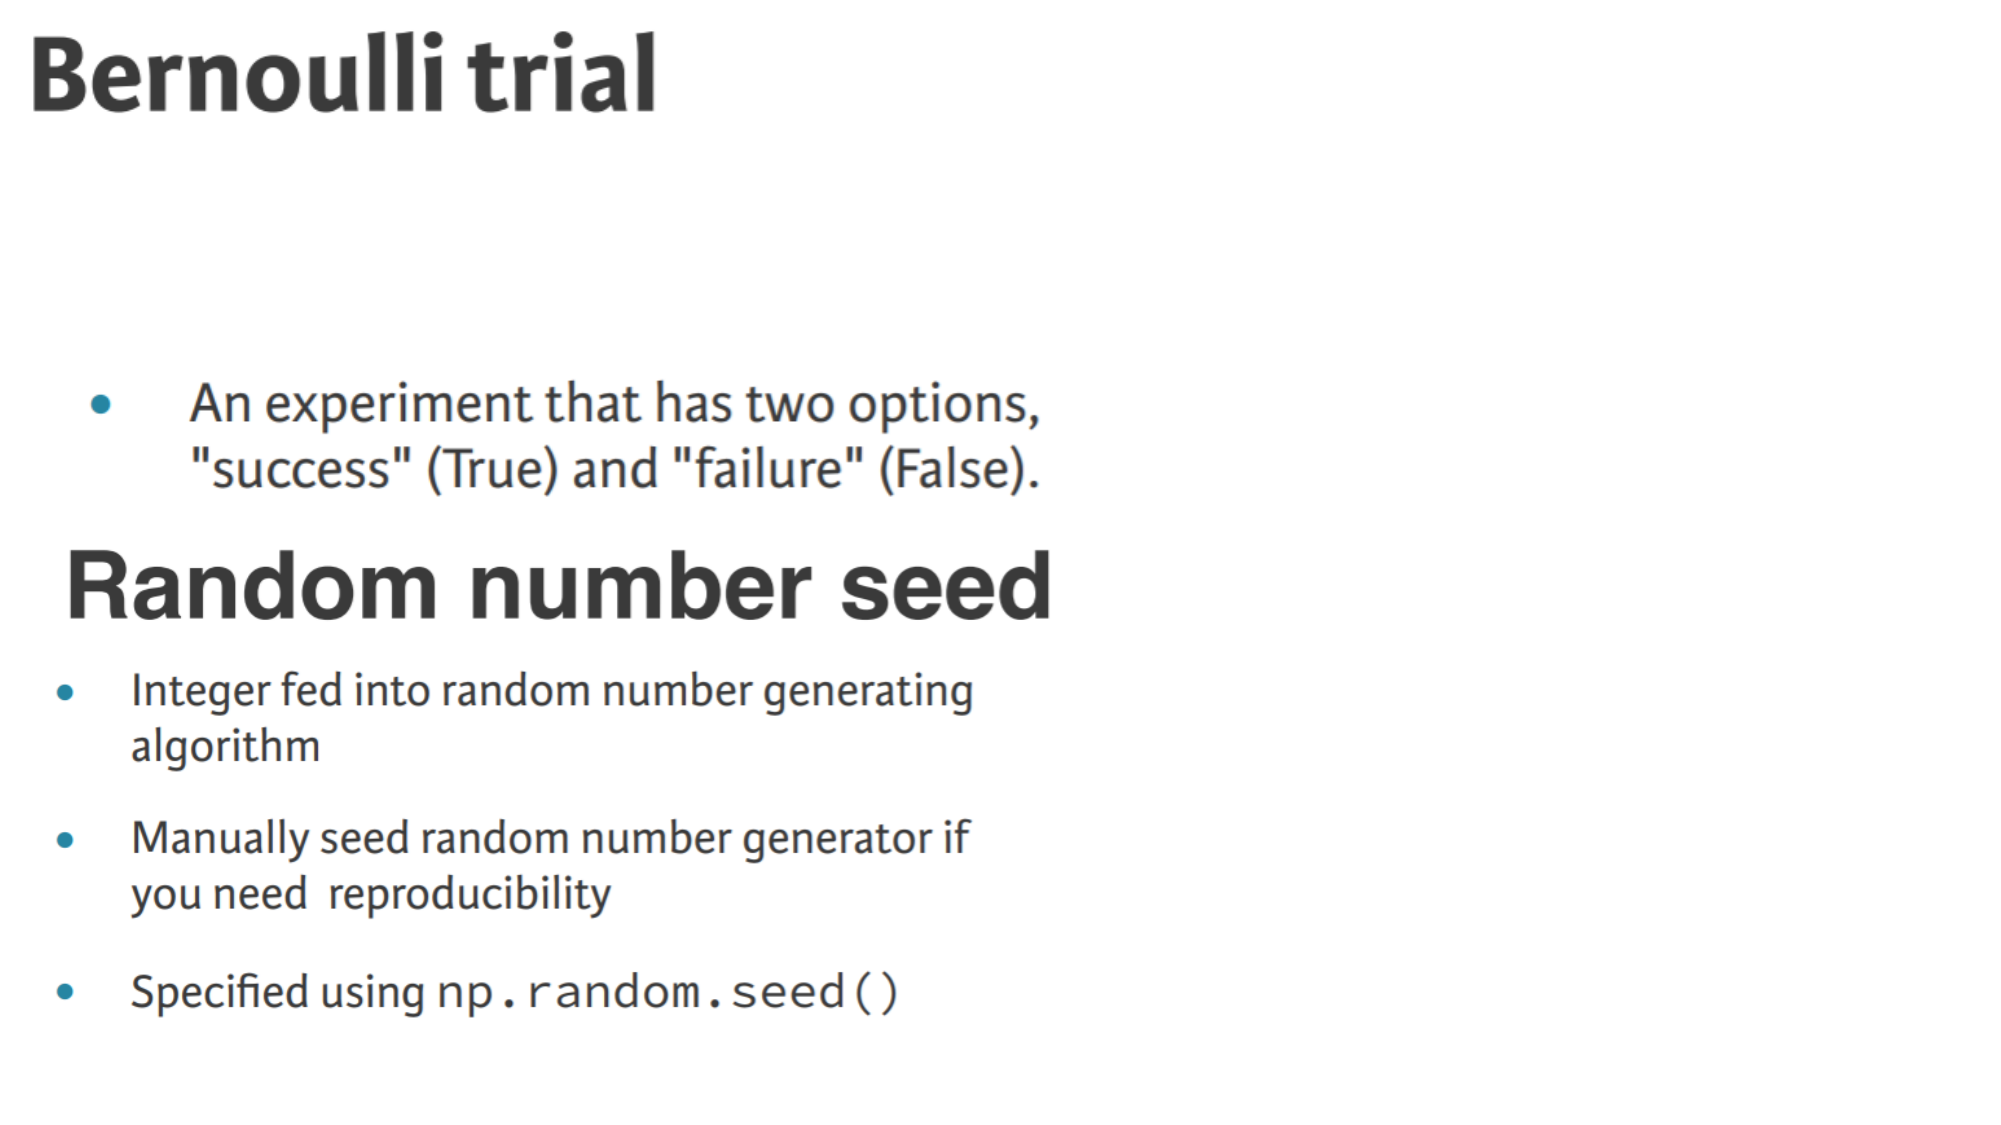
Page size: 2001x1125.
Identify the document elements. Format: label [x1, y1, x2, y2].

picture [18, 16, 1048, 500]
picture [18, 519, 1078, 1081]
